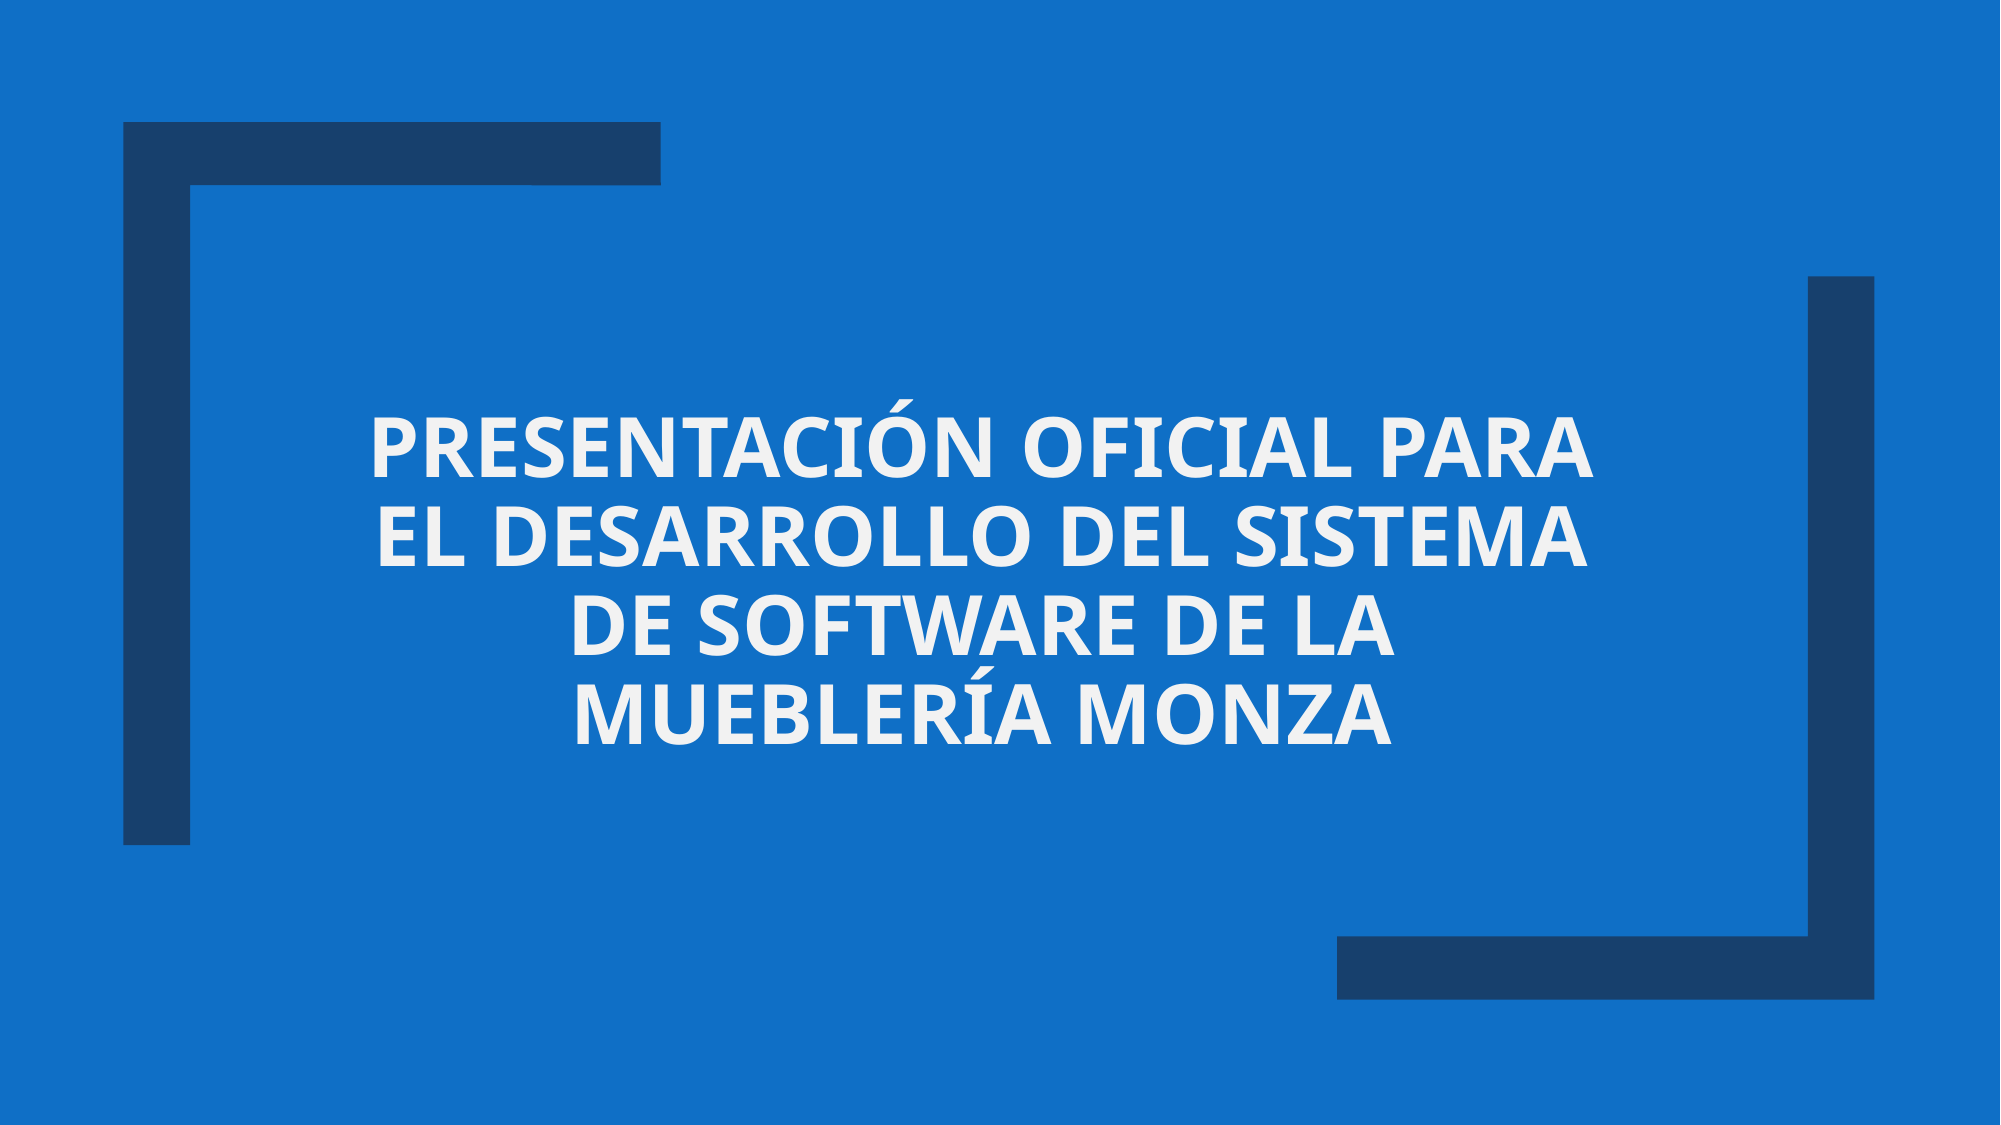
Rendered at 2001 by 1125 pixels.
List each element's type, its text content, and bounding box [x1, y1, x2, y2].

title Presentación Oficial Para el Desarrollo del sistema de software de la Mueblería Monza [328, 246, 1634, 943]
